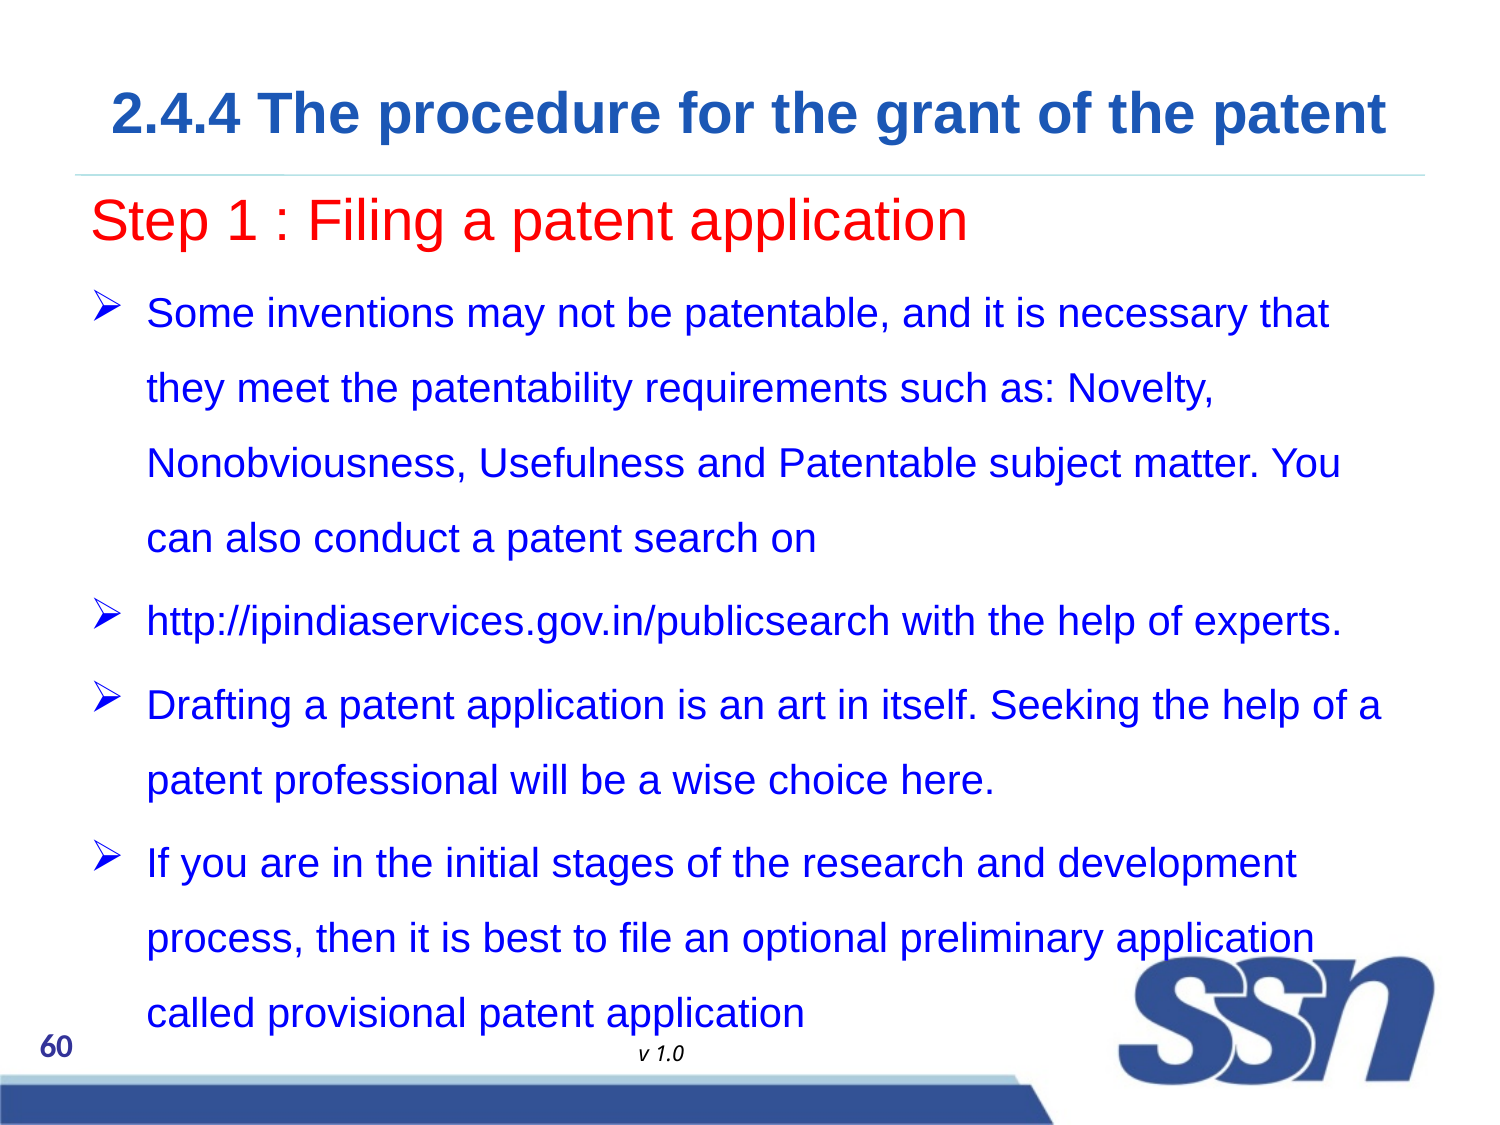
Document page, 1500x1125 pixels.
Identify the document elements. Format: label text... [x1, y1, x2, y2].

picture [0, 913, 1500, 1125]
list Step 1 : Filing a patent application Some inventions may not be patentable, and it is necessary that they meet the patentability requirements such as: Novelty, Nonobviousness, Usefulness and Patentable subject matter. You can also conduct a patent search on http://ipindiaservices.gov.in/publicsearch with the help of experts. Drafting a patent application is an art in itself. Seeking the help of a patent professional will be a wise choice here. If you are in the initial stages of the research and development process, then it is best to file an optional preliminary application called provisional patent application [75, 174, 1425, 980]
title 2.4.4 The procedure for the grant of the patent [75, 45, 1425, 174]
